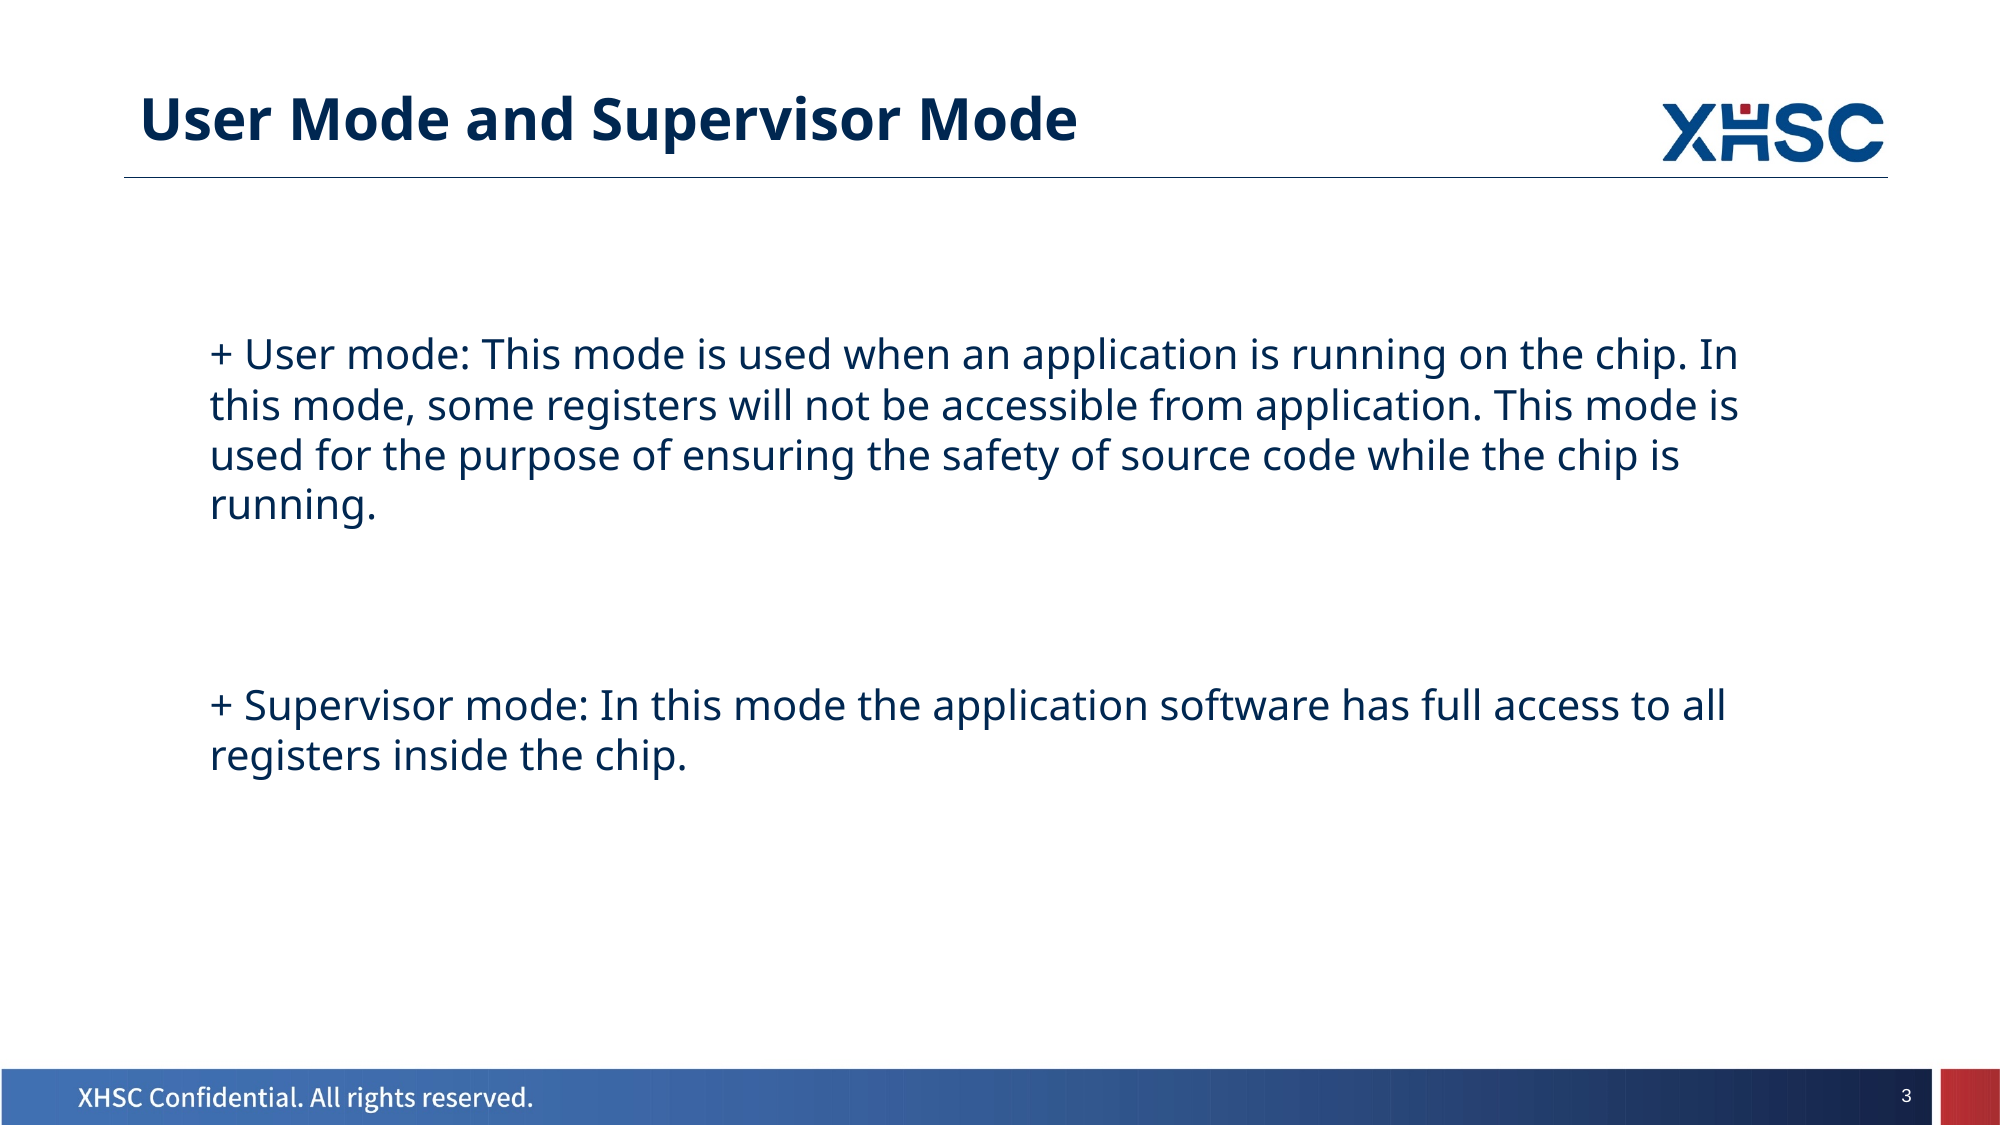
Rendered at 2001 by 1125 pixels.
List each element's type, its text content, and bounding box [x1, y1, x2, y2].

text_box User Mode and Supervisor Mode [124, 82, 1464, 175]
text_box + User mode: This mode is used when an application is running on the chip. In this mode, some registers will not be accessible from application. This mode is used for the purpose of ensuring the safety of source code while the chip is running. + Supervisor mode: In this mode the application software has full access to all registers inside the chip. [194, 320, 1818, 786]
picture [0, 0, 2000, 1125]
